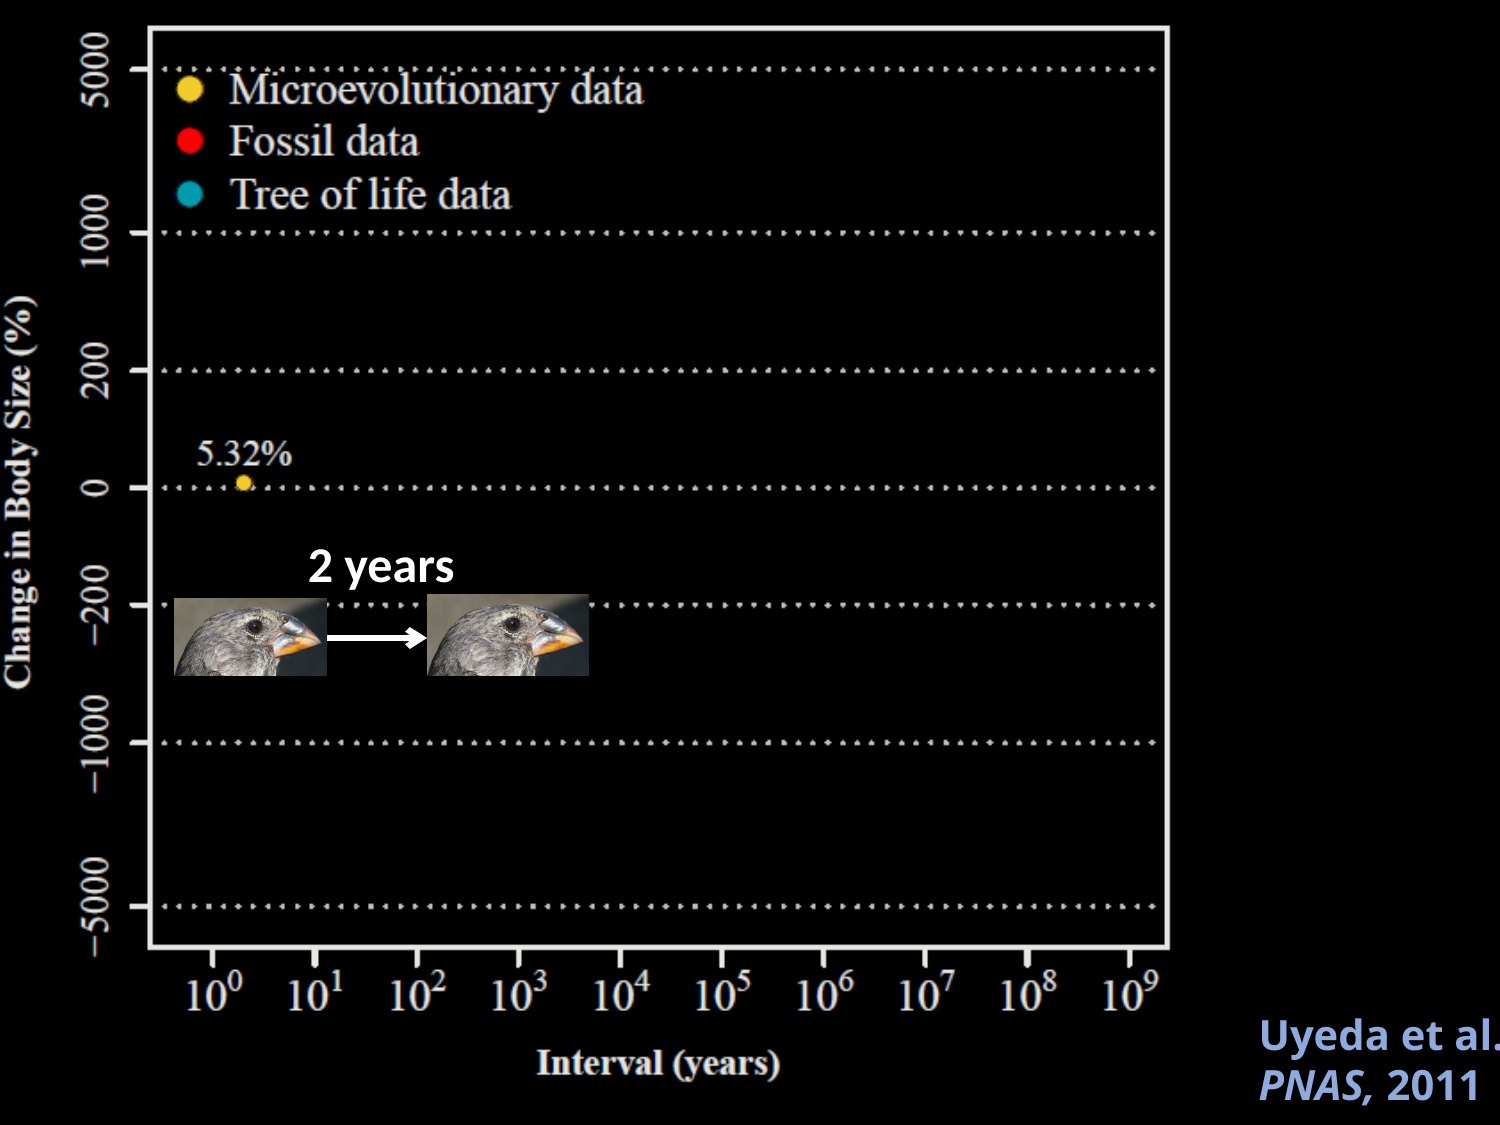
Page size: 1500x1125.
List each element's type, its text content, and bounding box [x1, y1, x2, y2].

picture [0, 0, 1238, 1125]
text_box Uyeda et al., PNAS, 2011 [1243, 1001, 1500, 1116]
